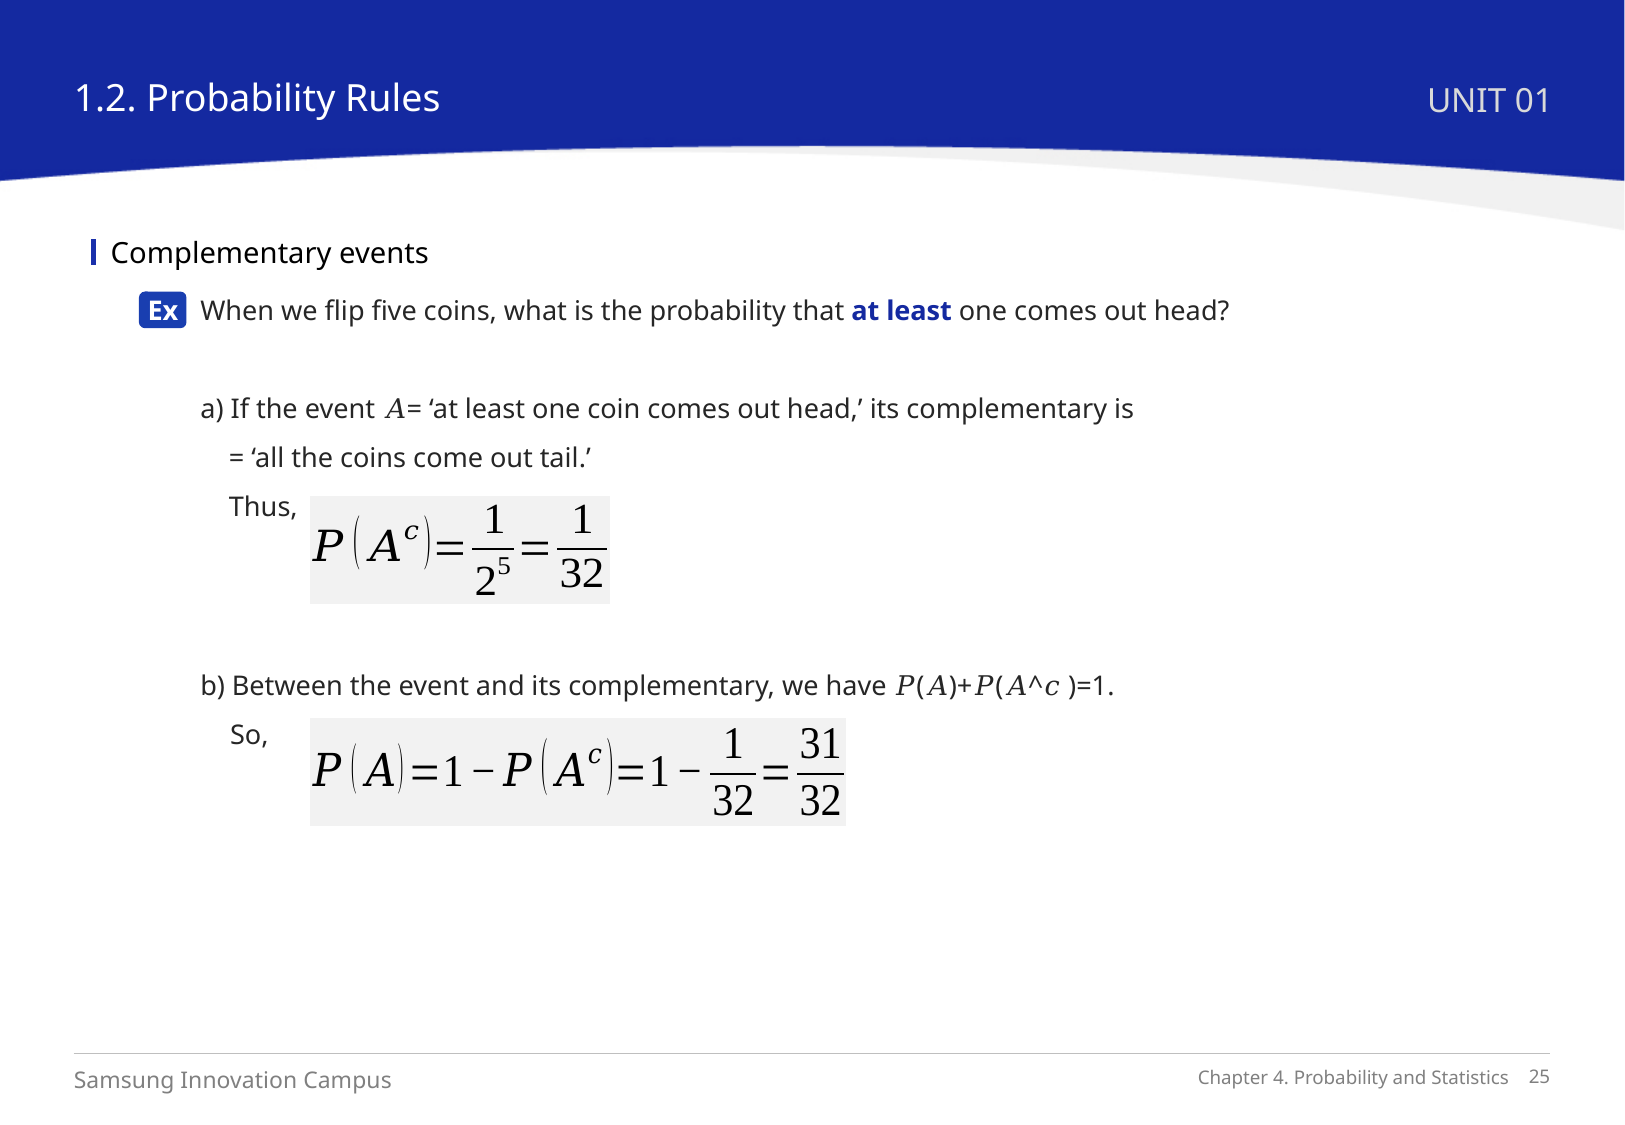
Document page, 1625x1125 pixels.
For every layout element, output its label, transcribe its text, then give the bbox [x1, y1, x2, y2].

text_box Complementary events [91, 233, 1599, 270]
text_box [73, 73, 1554, 120]
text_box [138, 281, 1386, 764]
picture [0, 0, 1625, 1125]
